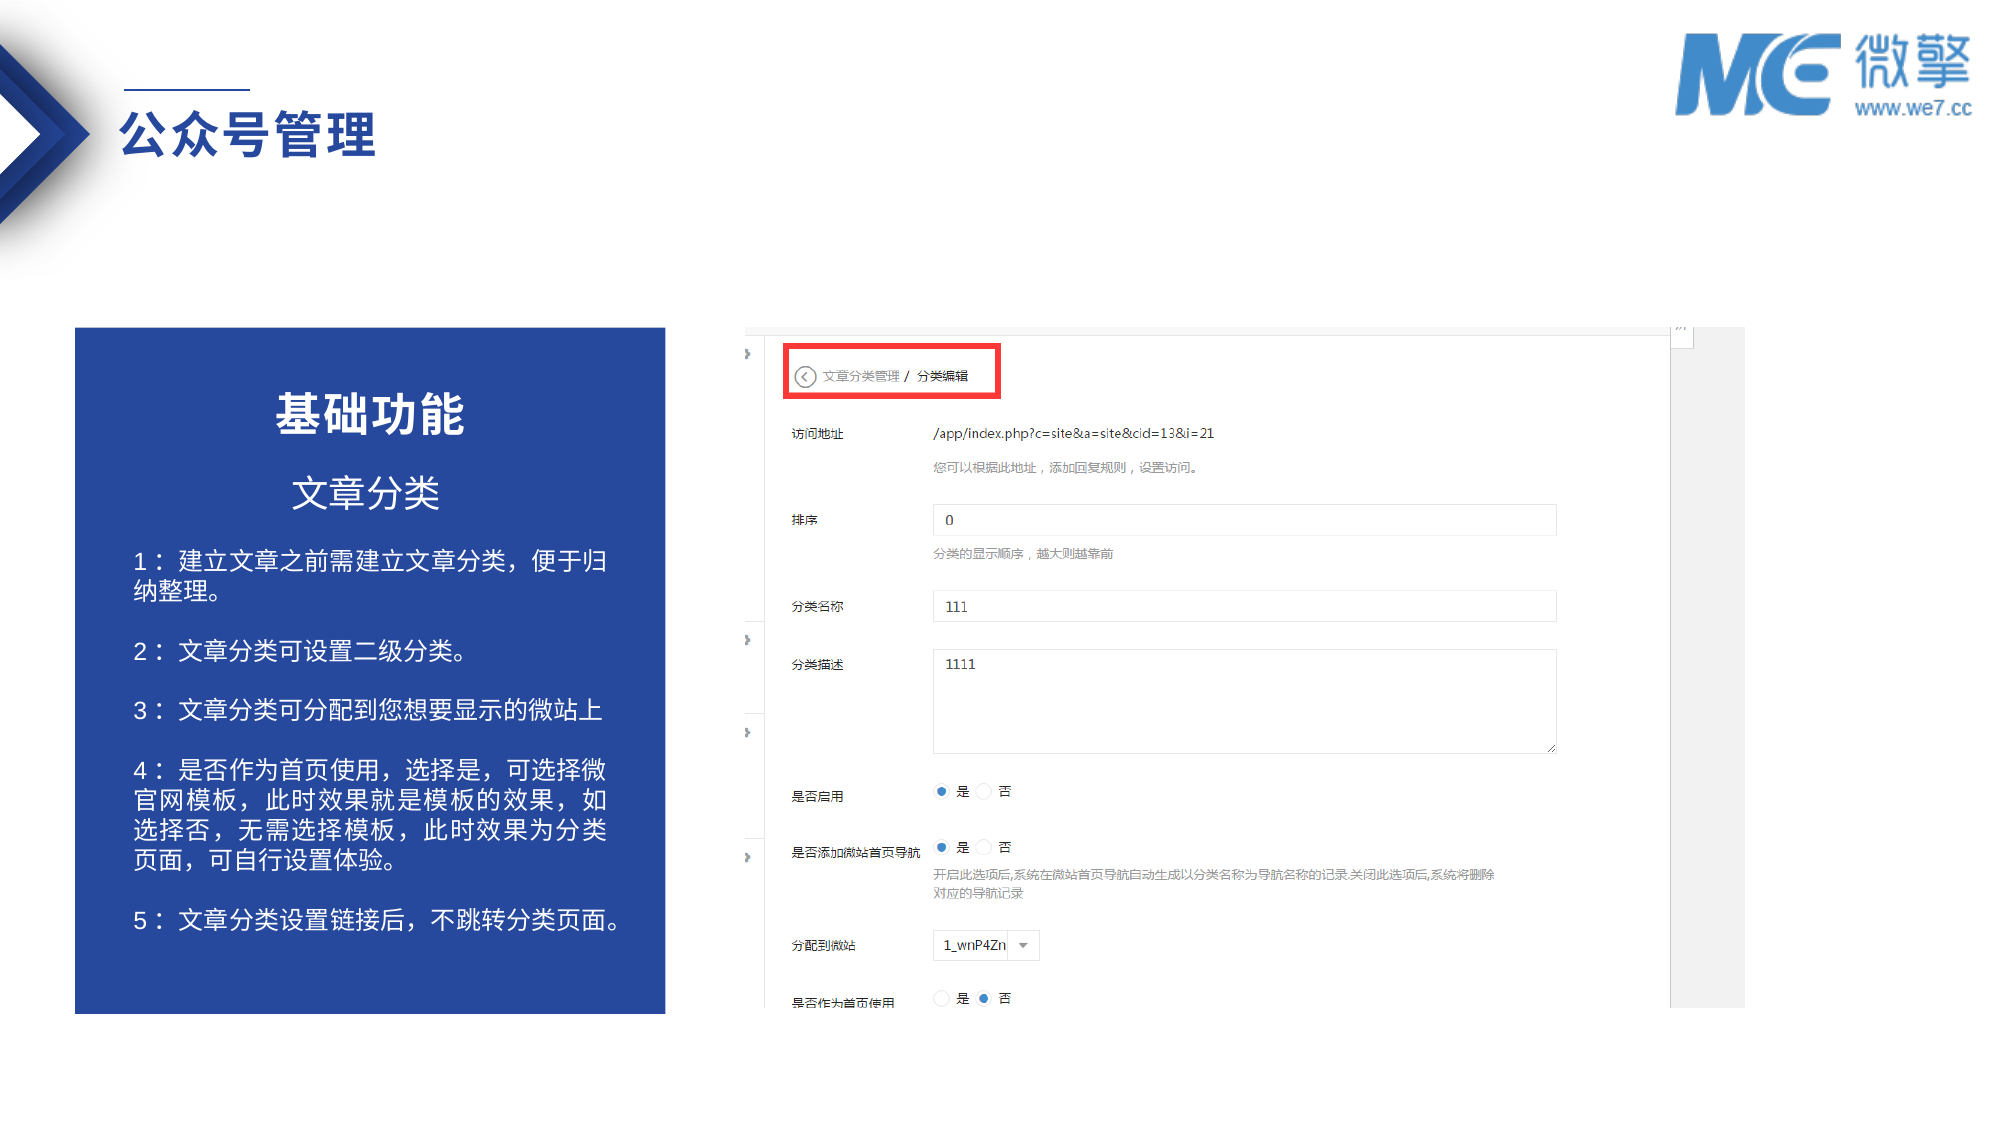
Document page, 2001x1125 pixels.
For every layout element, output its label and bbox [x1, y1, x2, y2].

text_box [75, 327, 666, 1014]
text_box [101, 89, 393, 173]
picture [745, 327, 1745, 1008]
picture [1649, 7, 1994, 144]
text_box [0, 44, 91, 224]
